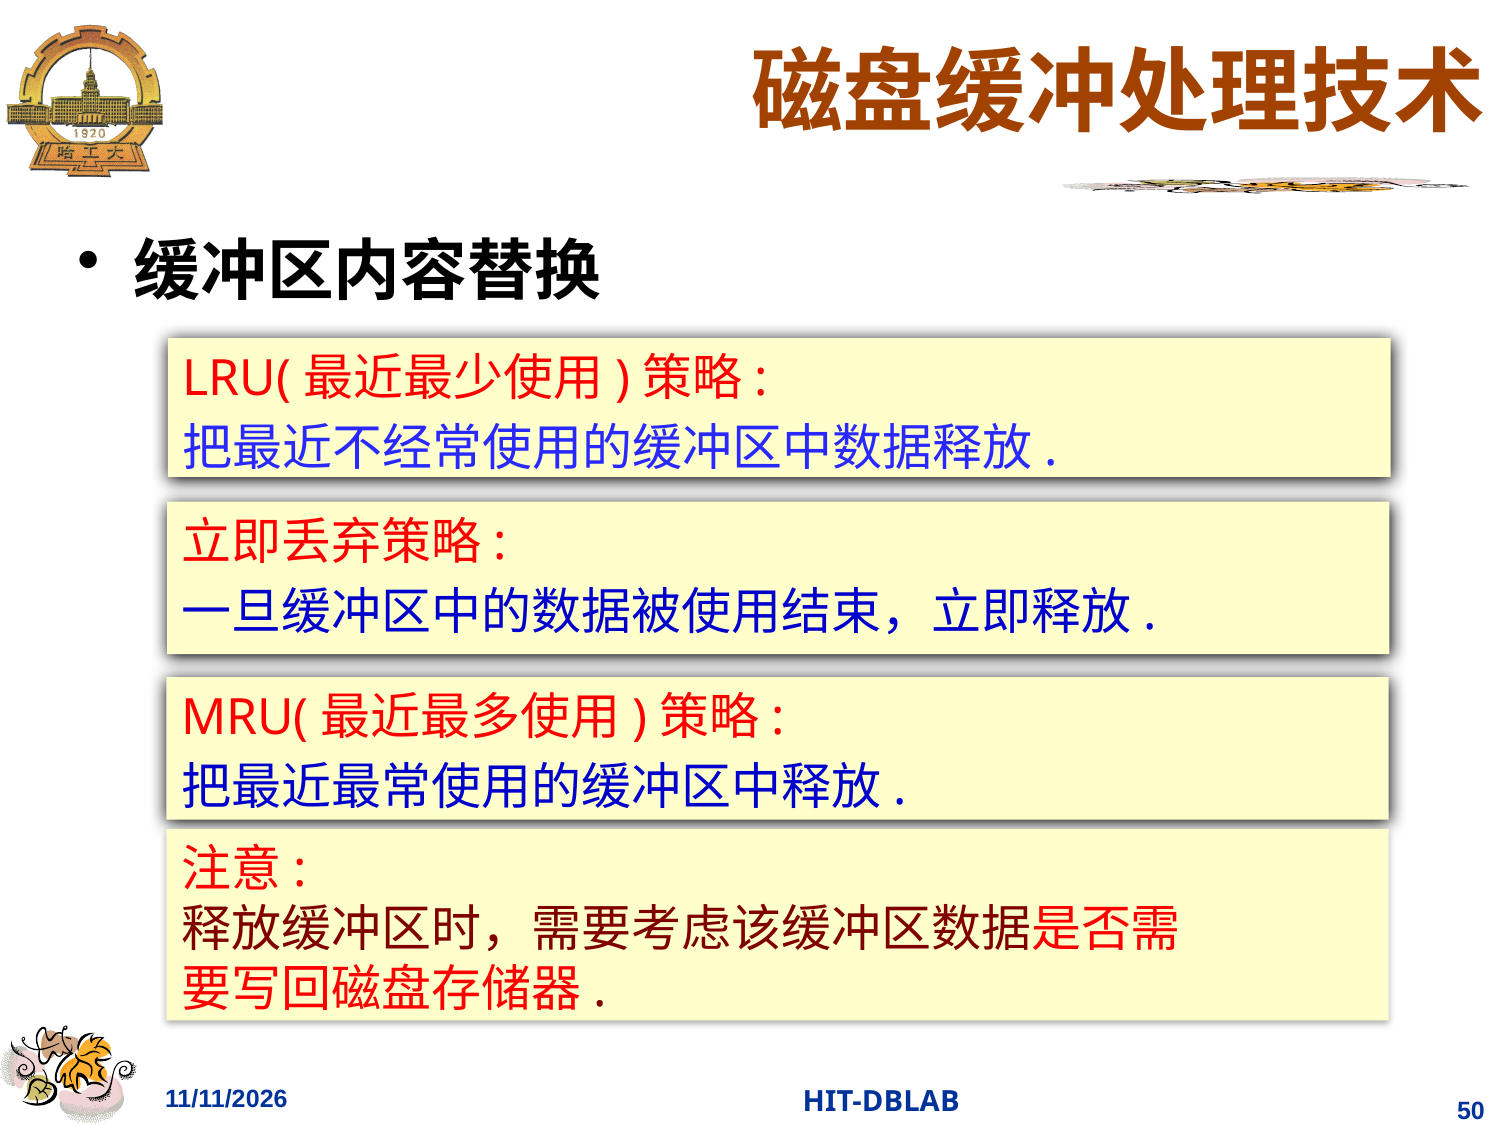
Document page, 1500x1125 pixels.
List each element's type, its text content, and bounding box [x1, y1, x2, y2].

text_box 立即丢弃策略: 一旦缓冲区中的数据被使用结束，立即释放. [167, 501, 1390, 655]
slide_number 50 [1437, 1087, 1500, 1125]
text_box 注意: 释放缓冲区时，需要考虑该缓冲区数据是否需 要写回磁盘存储器. [166, 828, 1389, 1021]
footer HIT-DBLAB [524, 1074, 1238, 1125]
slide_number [149, 1074, 413, 1125]
picture [0, 24, 175, 182]
text_box LRU(最近最少使用)策略: 把最近不经常使用的缓冲区中数据释放. [167, 338, 1391, 477]
title 磁盘缓冲处理技术 [162, 0, 1500, 176]
text_box MRU(最近最多使用)策略: 把最近最常使用的缓冲区中释放. [166, 677, 1389, 820]
list 缓冲区内容替换 [62, 219, 1413, 308]
